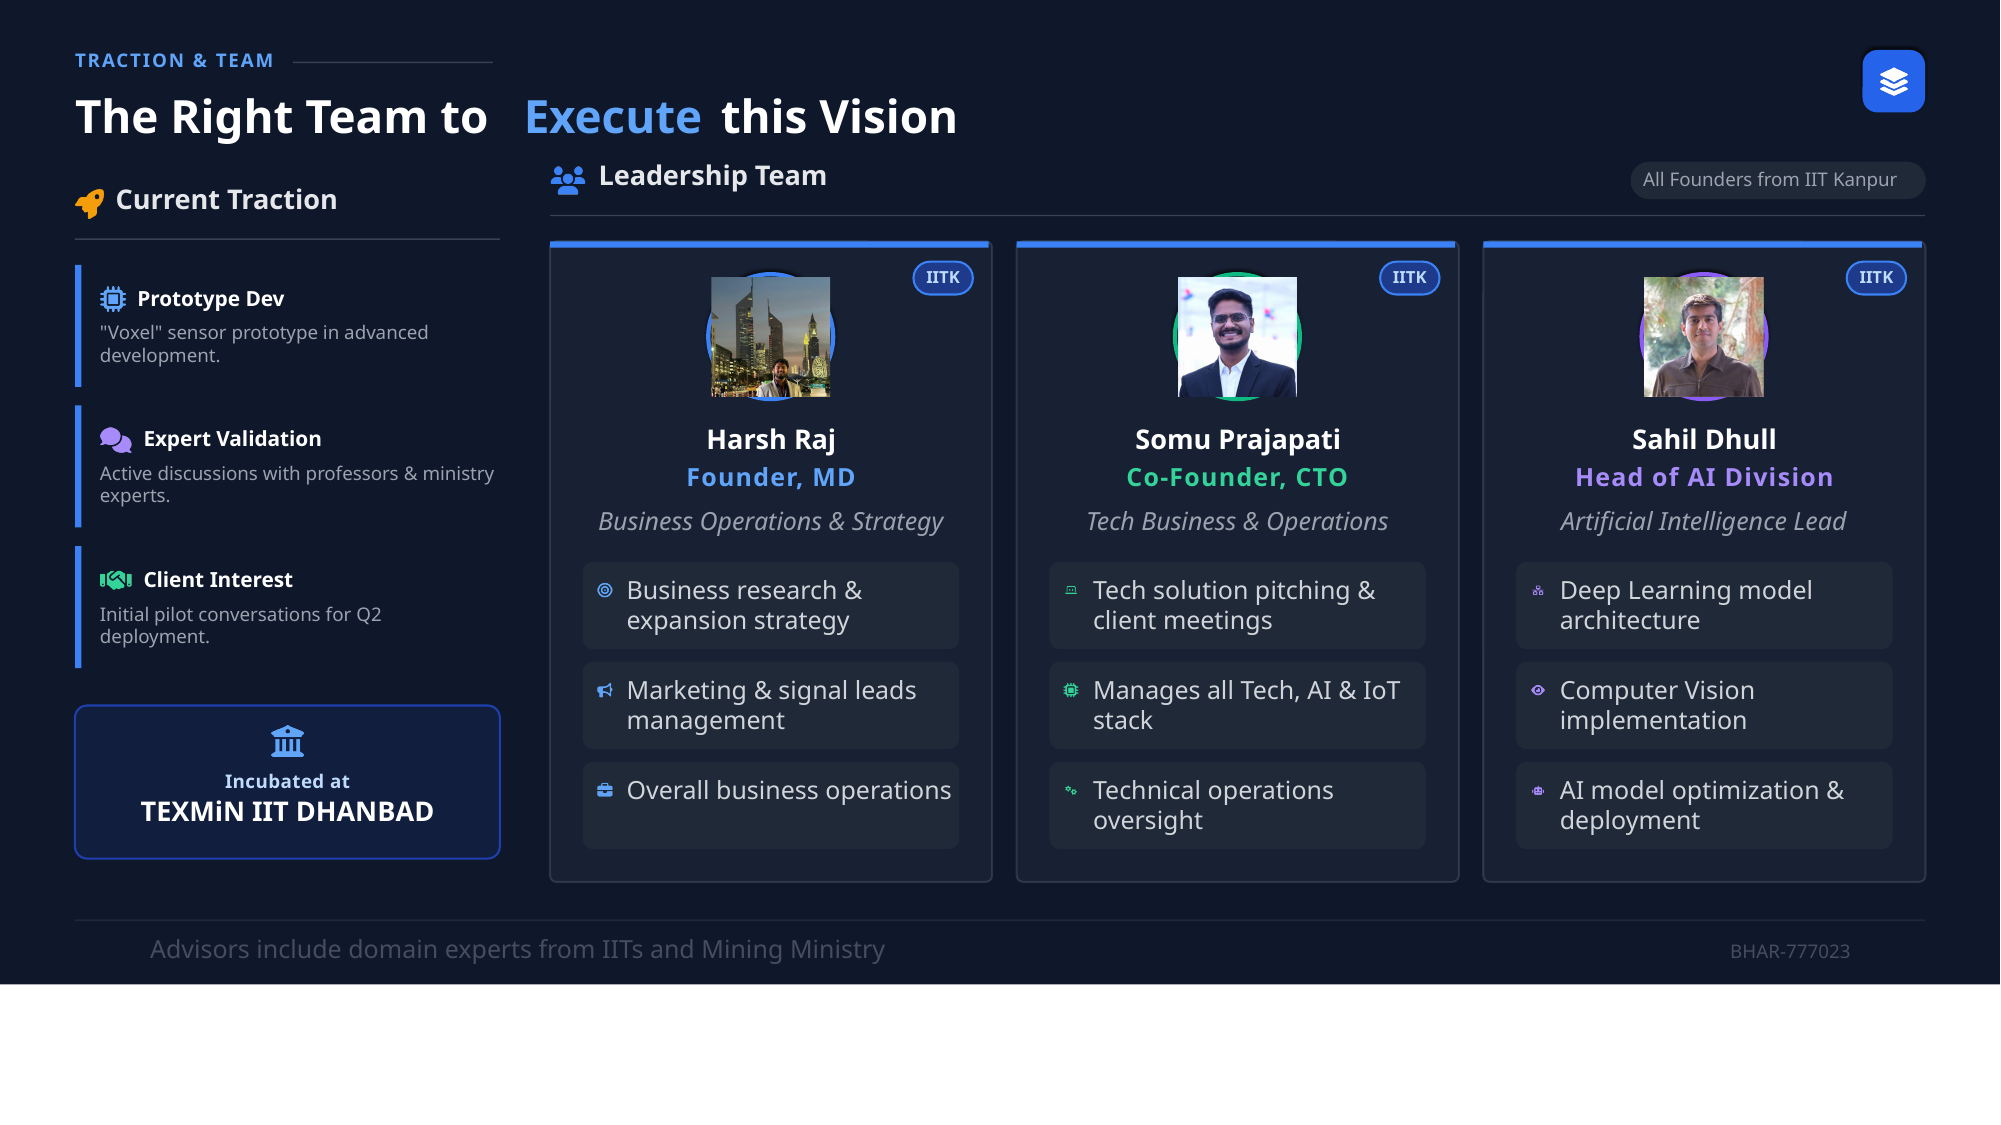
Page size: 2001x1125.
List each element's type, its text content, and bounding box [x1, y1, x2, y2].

picture [99, 567, 132, 593]
text_box Prototype Dev [137, 285, 320, 314]
text_box Incubated at [88, 769, 487, 794]
picture [74, 189, 104, 219]
text_box [1862, 49, 1926, 113]
picture [99, 286, 126, 312]
text_box IITK [1387, 266, 1432, 290]
text_box [1016, 242, 1459, 882]
text_box [582, 561, 960, 650]
text_box Somu Prajapati [1114, 422, 1363, 458]
text_box Harsh Raj [689, 422, 853, 458]
text_box Co-Founder, CTO [1103, 461, 1372, 500]
text_box Head of AI Division [1552, 461, 1858, 500]
text_box AI model optimization & deployment [1559, 774, 1899, 837]
text_box Technical operations oversight [1093, 774, 1433, 837]
picture [595, 677, 615, 703]
picture [1878, 67, 1910, 96]
text_box Computer Vision implementation [1559, 674, 1899, 737]
text_box TEXMiN IIT DHANBAD [84, 794, 491, 839]
text_box All Founders from IIT Kanpur [1643, 168, 1928, 192]
text_box [75, 546, 82, 669]
text_box [1380, 261, 1440, 295]
text_box Manages all Tech, AI & IoT stack [1093, 674, 1433, 737]
text_box [1483, 242, 1926, 882]
picture [99, 427, 132, 453]
picture [1061, 577, 1081, 603]
text_box Client Interest [143, 566, 325, 595]
text_box Founder, MD [665, 461, 877, 500]
picture [1177, 277, 1297, 397]
picture [1644, 277, 1764, 397]
text_box [1483, 241, 1922, 248]
text_box Expert Validation [143, 425, 359, 454]
text_box [1846, 261, 1907, 295]
text_box Artificial Intelligence Lead [1546, 505, 1863, 543]
text_box Initial pilot conversations for Q2 deployment. [100, 602, 496, 650]
text_box Tech Business & Operations [1064, 505, 1411, 543]
text_box IITK [921, 266, 966, 290]
text_box TRACTION & TEAM [75, 48, 290, 76]
text_box [582, 661, 960, 750]
text_box [1516, 561, 1893, 650]
text_box Execute [523, 87, 720, 146]
text_box [0, 0, 2000, 985]
text_box [75, 405, 82, 528]
text_box Advisors include domain experts from IITs and Mining Ministry [150, 933, 896, 972]
picture [549, 166, 586, 195]
text_box Deep Learning model architecture [1559, 574, 1899, 637]
picture [595, 777, 615, 803]
text_box [1016, 241, 1456, 248]
text_box Overall business operations [626, 774, 966, 837]
picture [1061, 677, 1081, 703]
text_box Active discussions with professors & ministry experts. [100, 461, 496, 509]
picture [1061, 777, 1081, 803]
text_box [1049, 661, 1426, 750]
text_box [75, 264, 82, 387]
picture [595, 577, 615, 603]
text_box [1516, 661, 1893, 750]
text_box Tech solution pitching & client meetings [1093, 574, 1433, 637]
text_box [82, 264, 500, 387]
picture [1528, 677, 1548, 703]
text_box [1516, 761, 1893, 850]
text_box "Voxel" sensor prototype in advanced development. [100, 321, 496, 369]
text_box Business Operations & Strategy [578, 505, 964, 543]
picture [271, 725, 304, 757]
text_box BHAR-777023 [1730, 939, 1865, 965]
text_box [82, 546, 500, 669]
picture [711, 277, 831, 397]
text_box [82, 405, 500, 528]
text_box [550, 241, 989, 248]
text_box Sahil Dhull [1614, 422, 1795, 458]
picture [1528, 777, 1548, 803]
text_box IITK [1854, 266, 1899, 290]
text_box [1049, 561, 1426, 650]
text_box [913, 261, 973, 295]
text_box Marketing & signal leads management [626, 674, 966, 737]
text_box Leadership Team [598, 158, 872, 203]
text_box The Right Team to [75, 87, 523, 146]
picture [1528, 577, 1548, 603]
text_box [549, 242, 993, 882]
text_box [74, 705, 500, 859]
text_box this Vision [720, 87, 1013, 146]
text_box [1049, 761, 1426, 850]
text_box [582, 761, 960, 850]
text_box Current Traction [115, 182, 379, 226]
text_box Business research & expansion strategy [626, 574, 966, 637]
text_box [1630, 161, 1922, 200]
